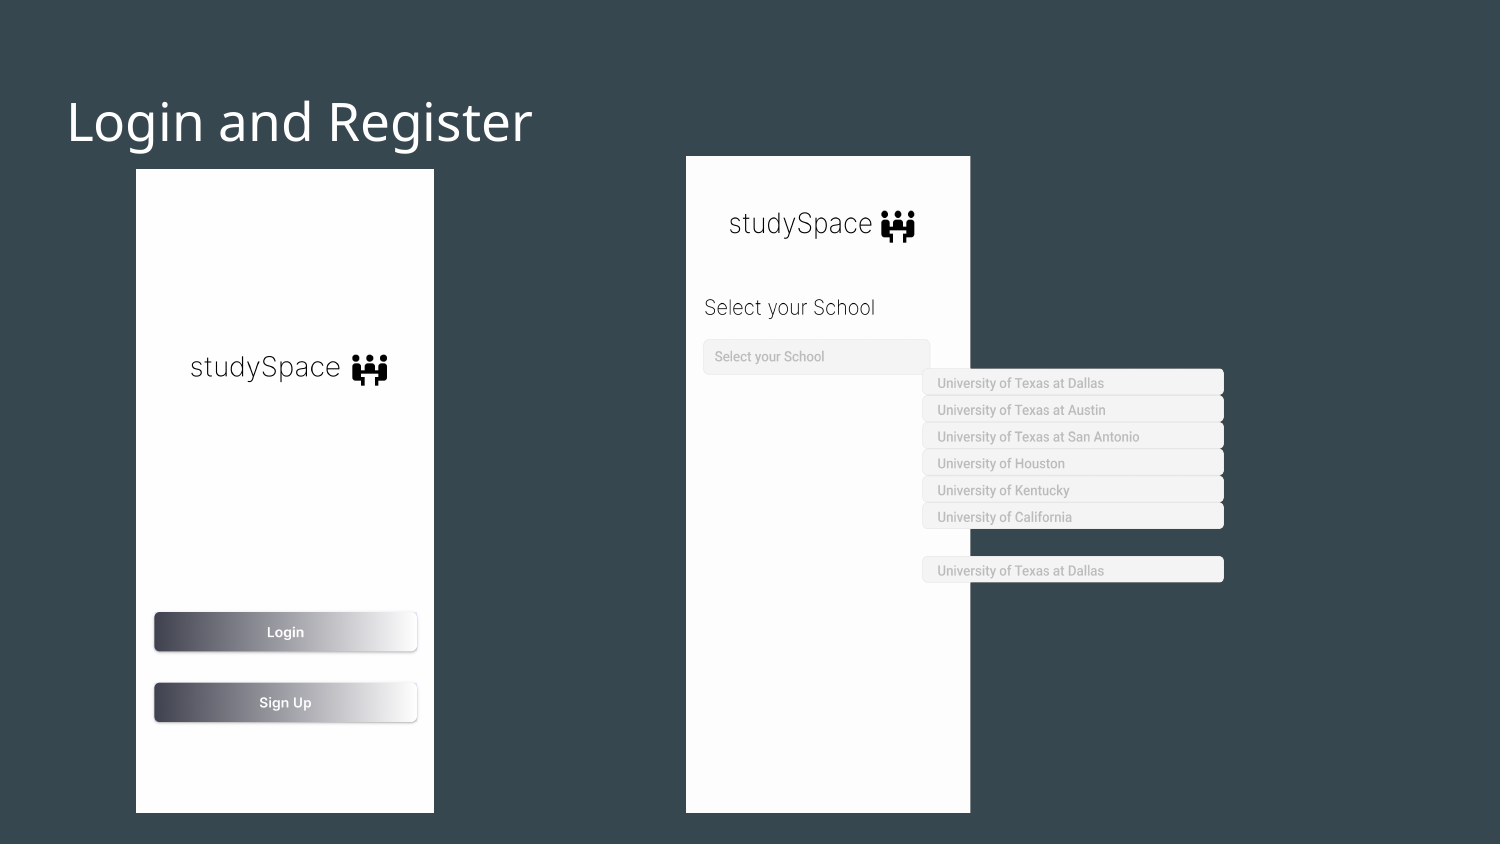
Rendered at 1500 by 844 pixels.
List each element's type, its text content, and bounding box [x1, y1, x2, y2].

picture [686, 156, 1224, 813]
picture [136, 169, 434, 813]
title Login and Register [51, 72, 1449, 167]
